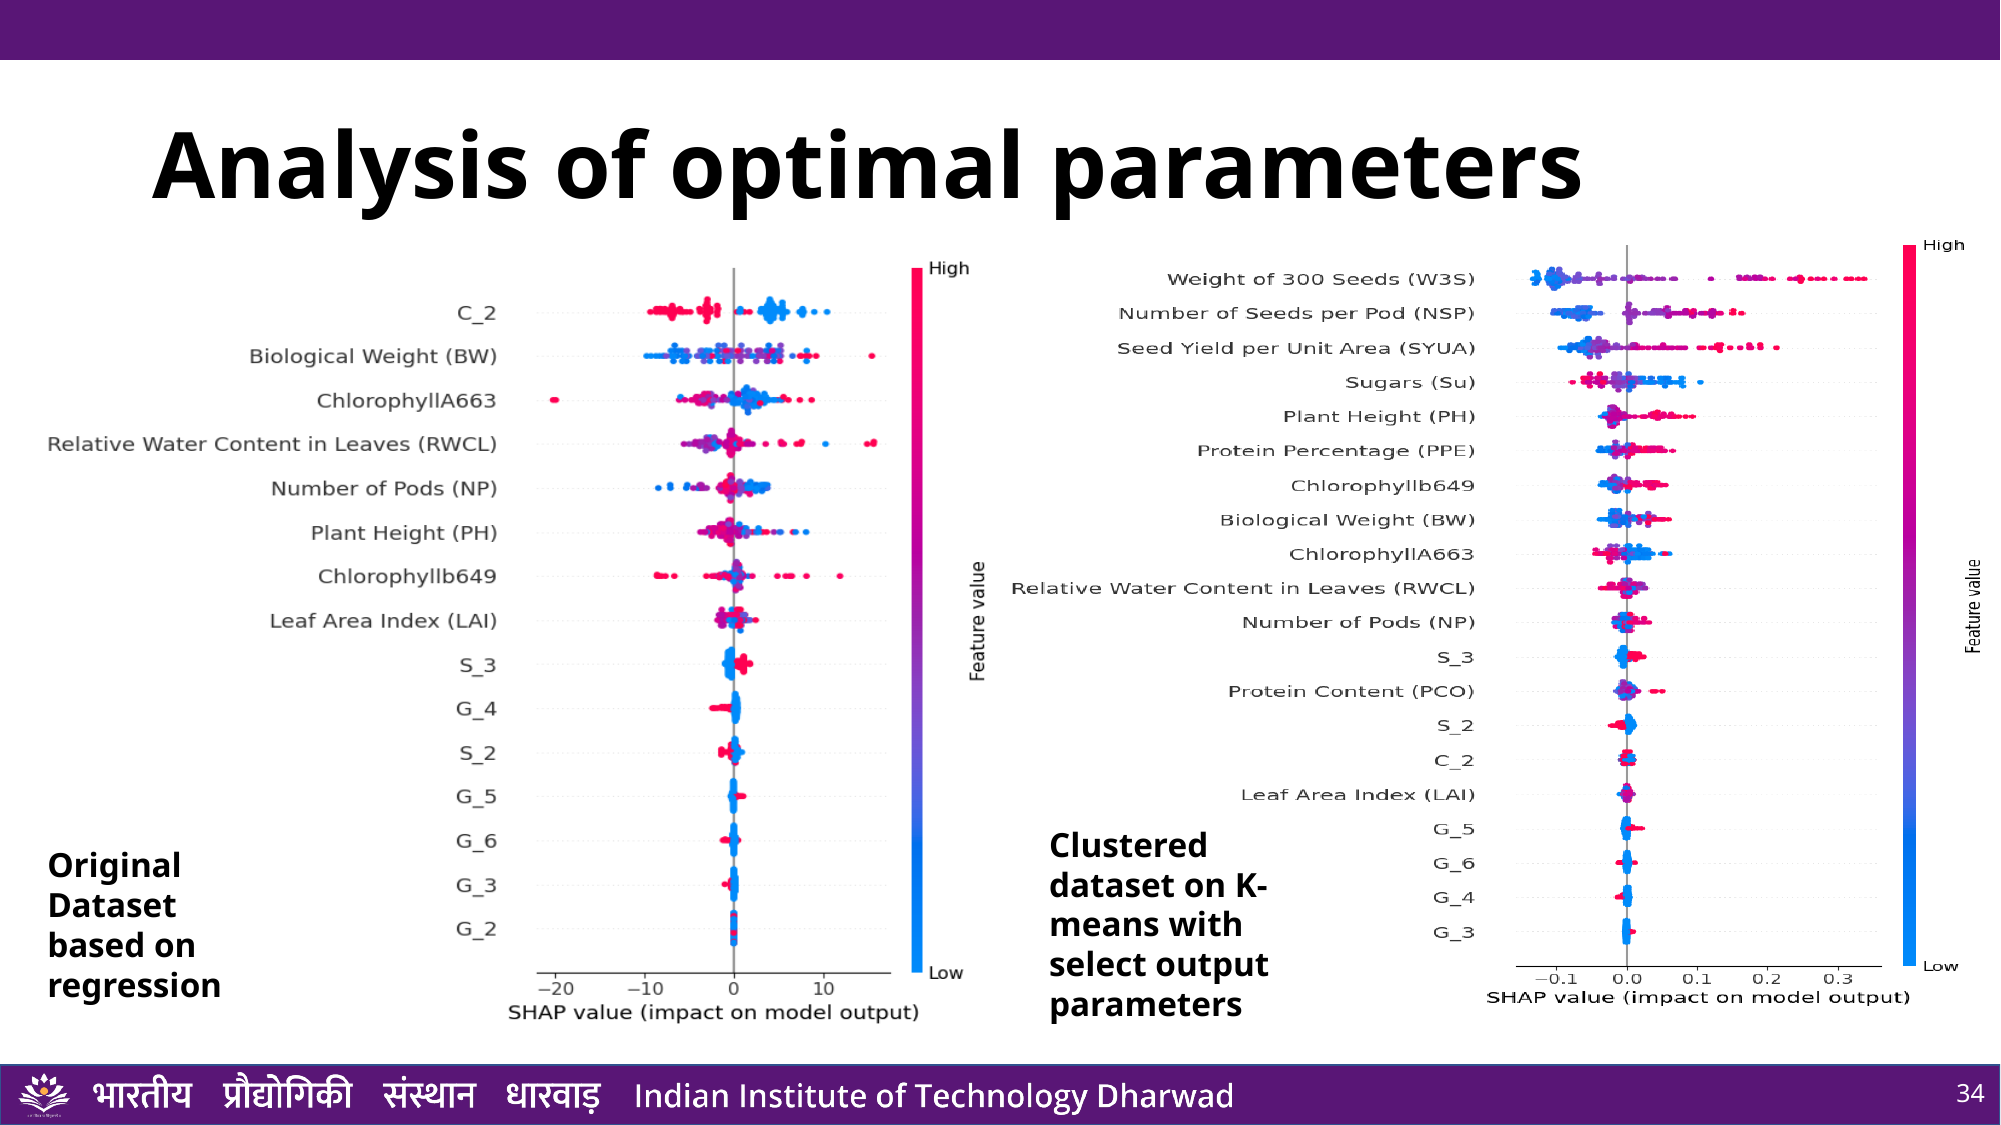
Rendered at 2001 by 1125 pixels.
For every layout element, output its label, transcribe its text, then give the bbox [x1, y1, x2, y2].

title Analysis of optimal parameters [137, 59, 1863, 250]
picture [35, 231, 1998, 1034]
picture [18, 1072, 1232, 1118]
text_box Clustered dataset on K-means with select output parameters [1034, 1021, 1299, 1031]
